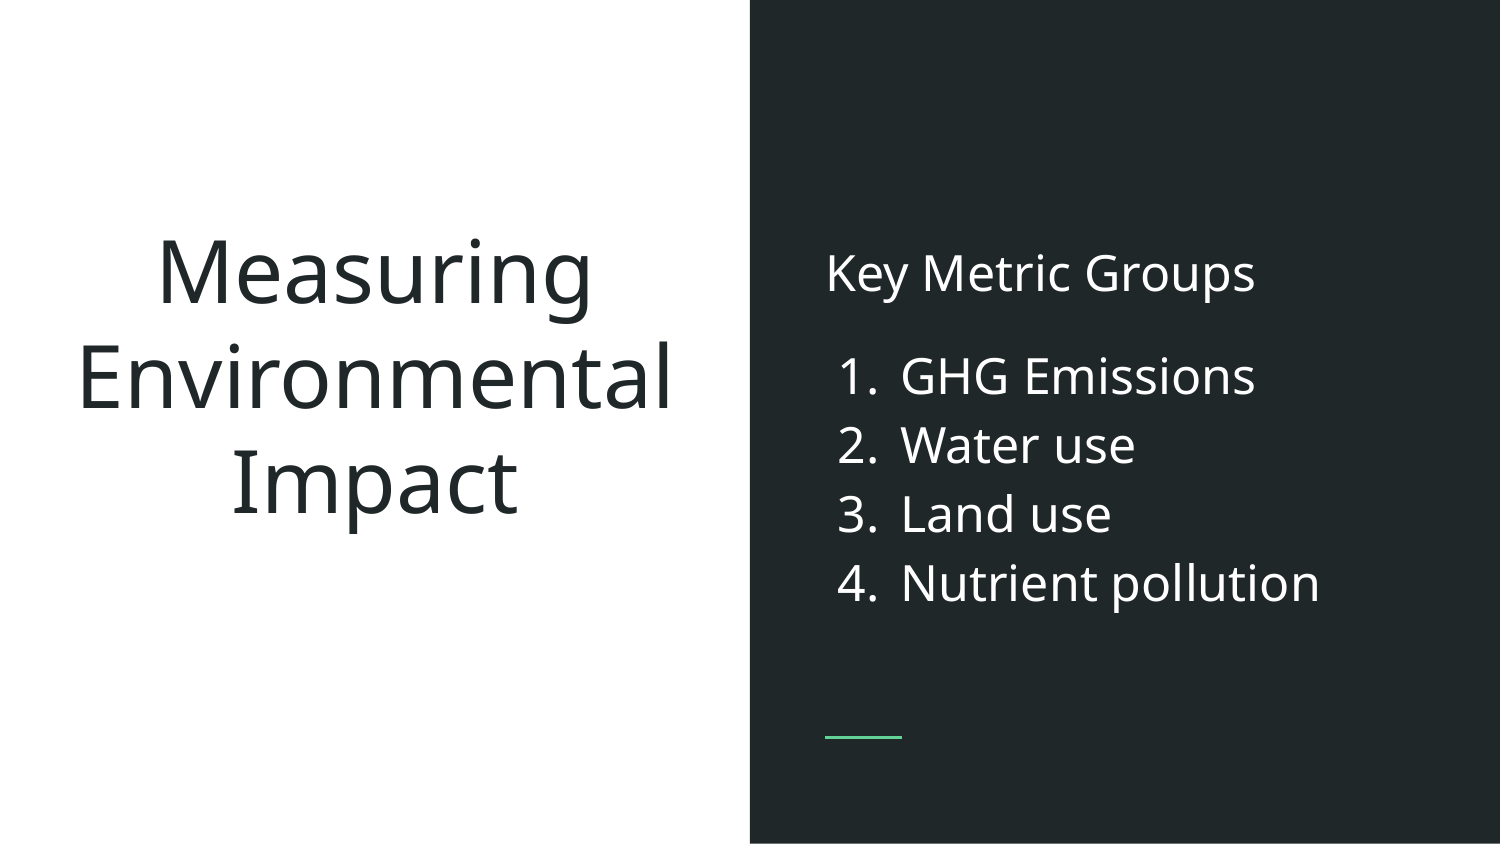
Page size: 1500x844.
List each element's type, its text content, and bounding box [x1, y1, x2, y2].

title Measuring Environmental Impact [43, 298, 708, 546]
list Key Metric Groups GHG Emissions Water use Land use Nutrient pollution [810, 118, 1440, 725]
